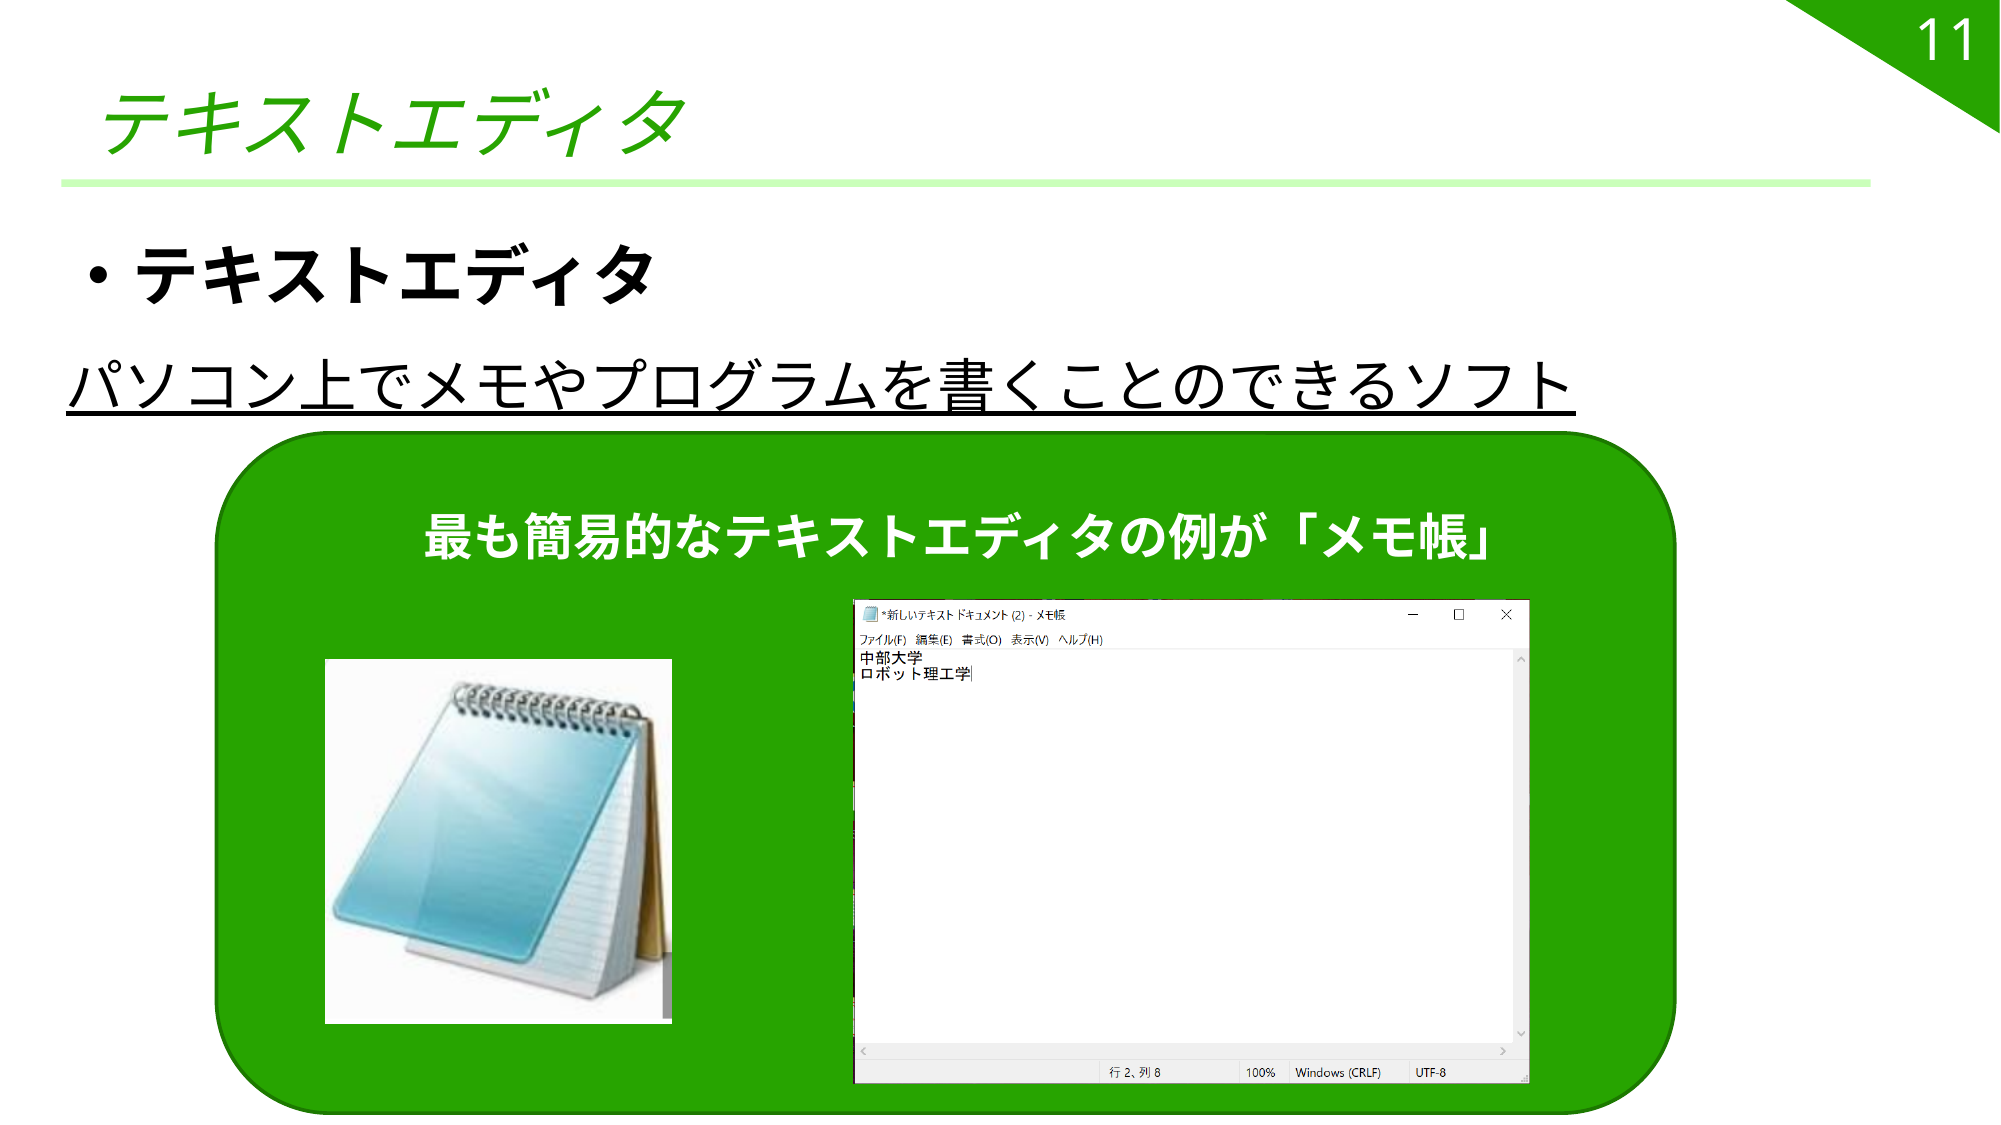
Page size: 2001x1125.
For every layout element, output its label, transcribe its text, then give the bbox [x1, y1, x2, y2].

text_box 最も簡易的なテキストエディタの例が「メモ帳」 [408, 497, 1592, 573]
text_box [214, 433, 1677, 1115]
list ・テキストエディタ パソコン上でメモやプログラムを書くことのできるソフト [50, 186, 2000, 433]
picture [852, 598, 1530, 1084]
slide_number 11 [1714, 11, 1997, 72]
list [324, 658, 672, 1024]
title テキストエディタ [75, 41, 1925, 175]
